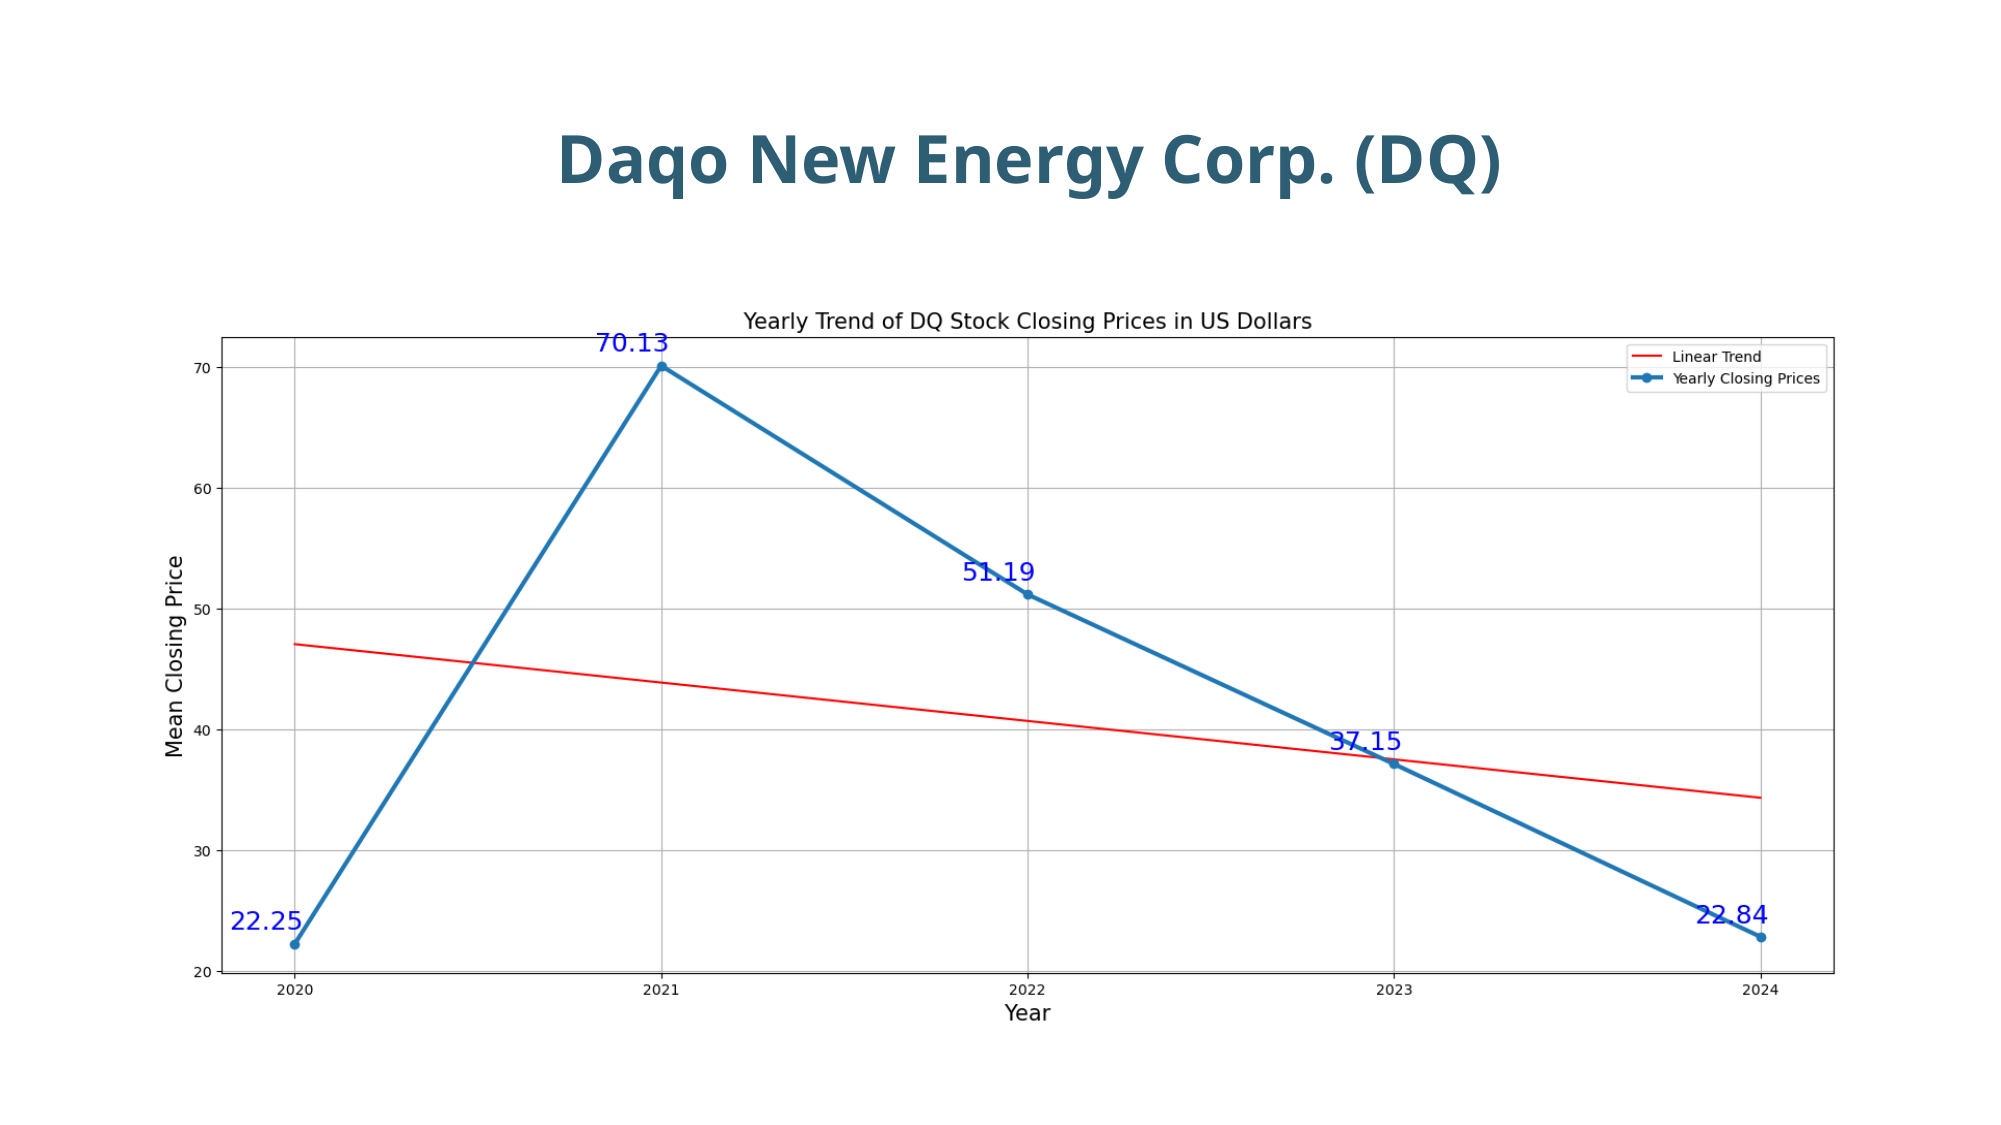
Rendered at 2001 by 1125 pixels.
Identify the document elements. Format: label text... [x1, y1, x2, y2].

picture [155, 302, 1844, 1034]
title Daqo New Energy Corp. (DQ) [68, 97, 1932, 223]
